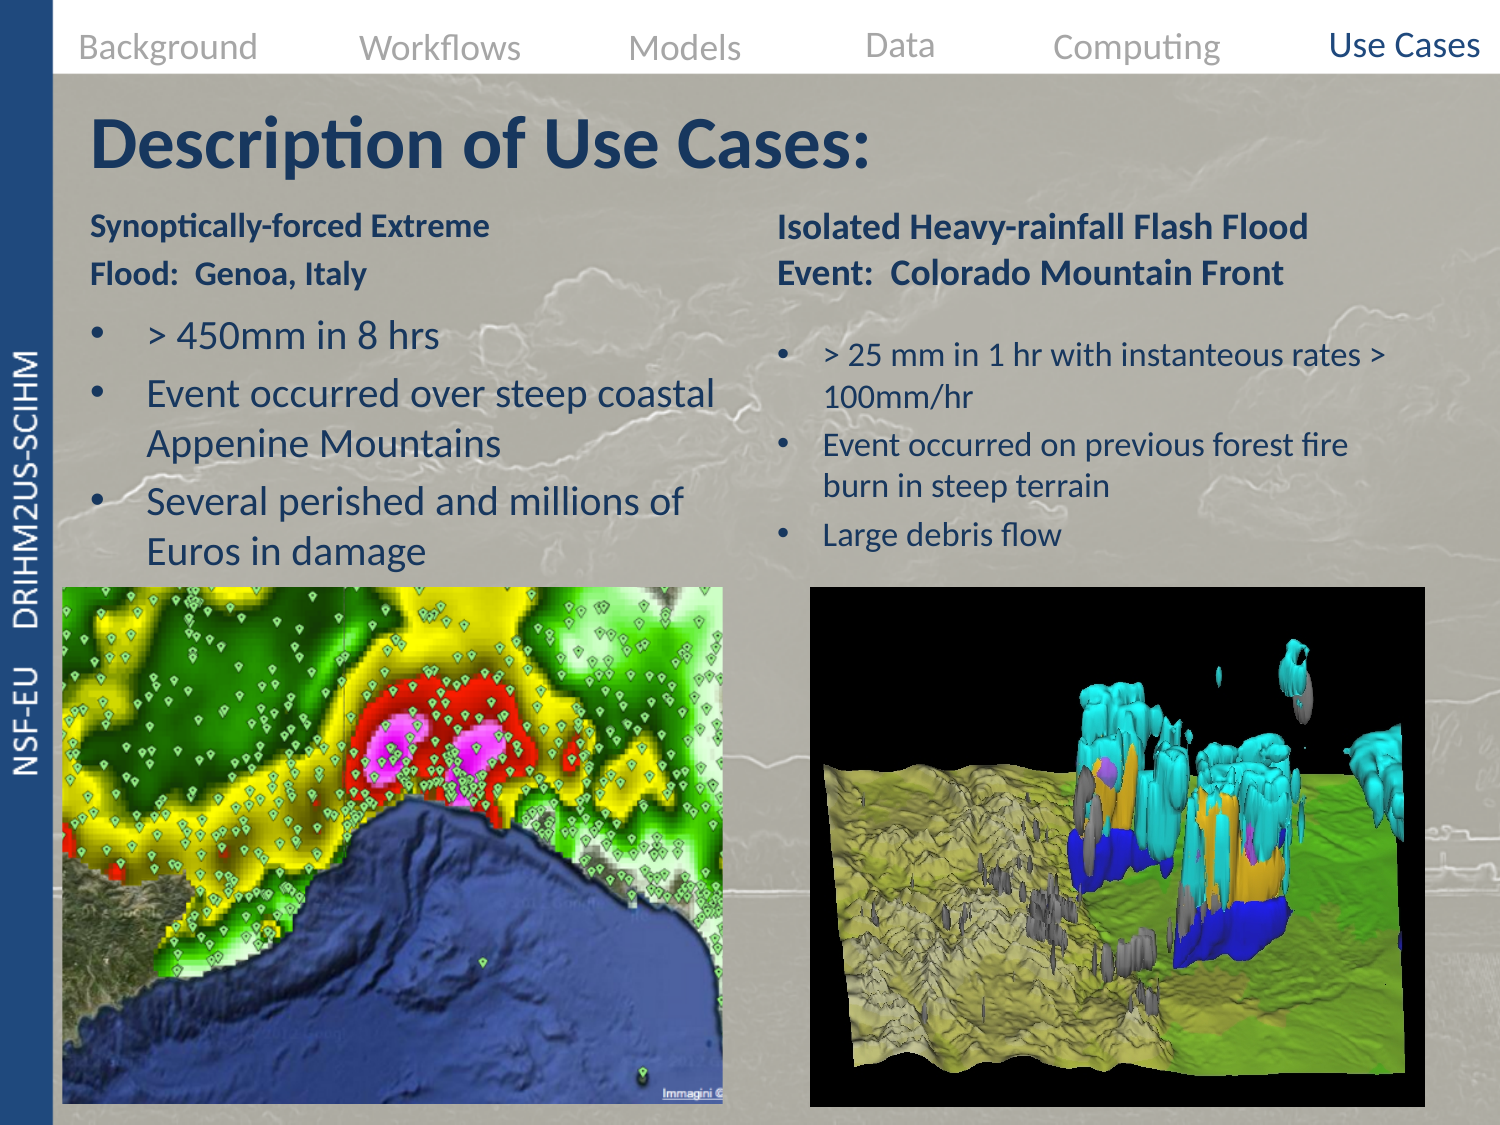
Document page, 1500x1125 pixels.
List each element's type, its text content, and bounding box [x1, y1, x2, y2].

text_box Computing [1038, 14, 1237, 75]
text_box Background [63, 14, 274, 75]
text_box Use Cases [1314, 12, 1496, 73]
text_box Data [850, 12, 951, 73]
title Description of Use Cases: [75, 45, 1425, 233]
text_box Workflows [344, 15, 537, 75]
list Isolated Heavy-rainfall Flash Flood Event: Colorado Mountain Front [761, 195, 1425, 300]
list Synoptically-forced Extreme Flood: Genoa, Italy [75, 195, 738, 299]
text_box Models [613, 15, 757, 75]
list > 450mm in 8 hrs Event occurred over steep coastal Appenine Mountains Several perished and millions of Euros in damage [75, 299, 738, 569]
list > 25 mm in 1 hr with instanteous rates > 100mm/hr Event occurred on previous forest fire burn in steep terrain Large debris flow [761, 324, 1425, 563]
picture [0, 0, 1500, 1125]
